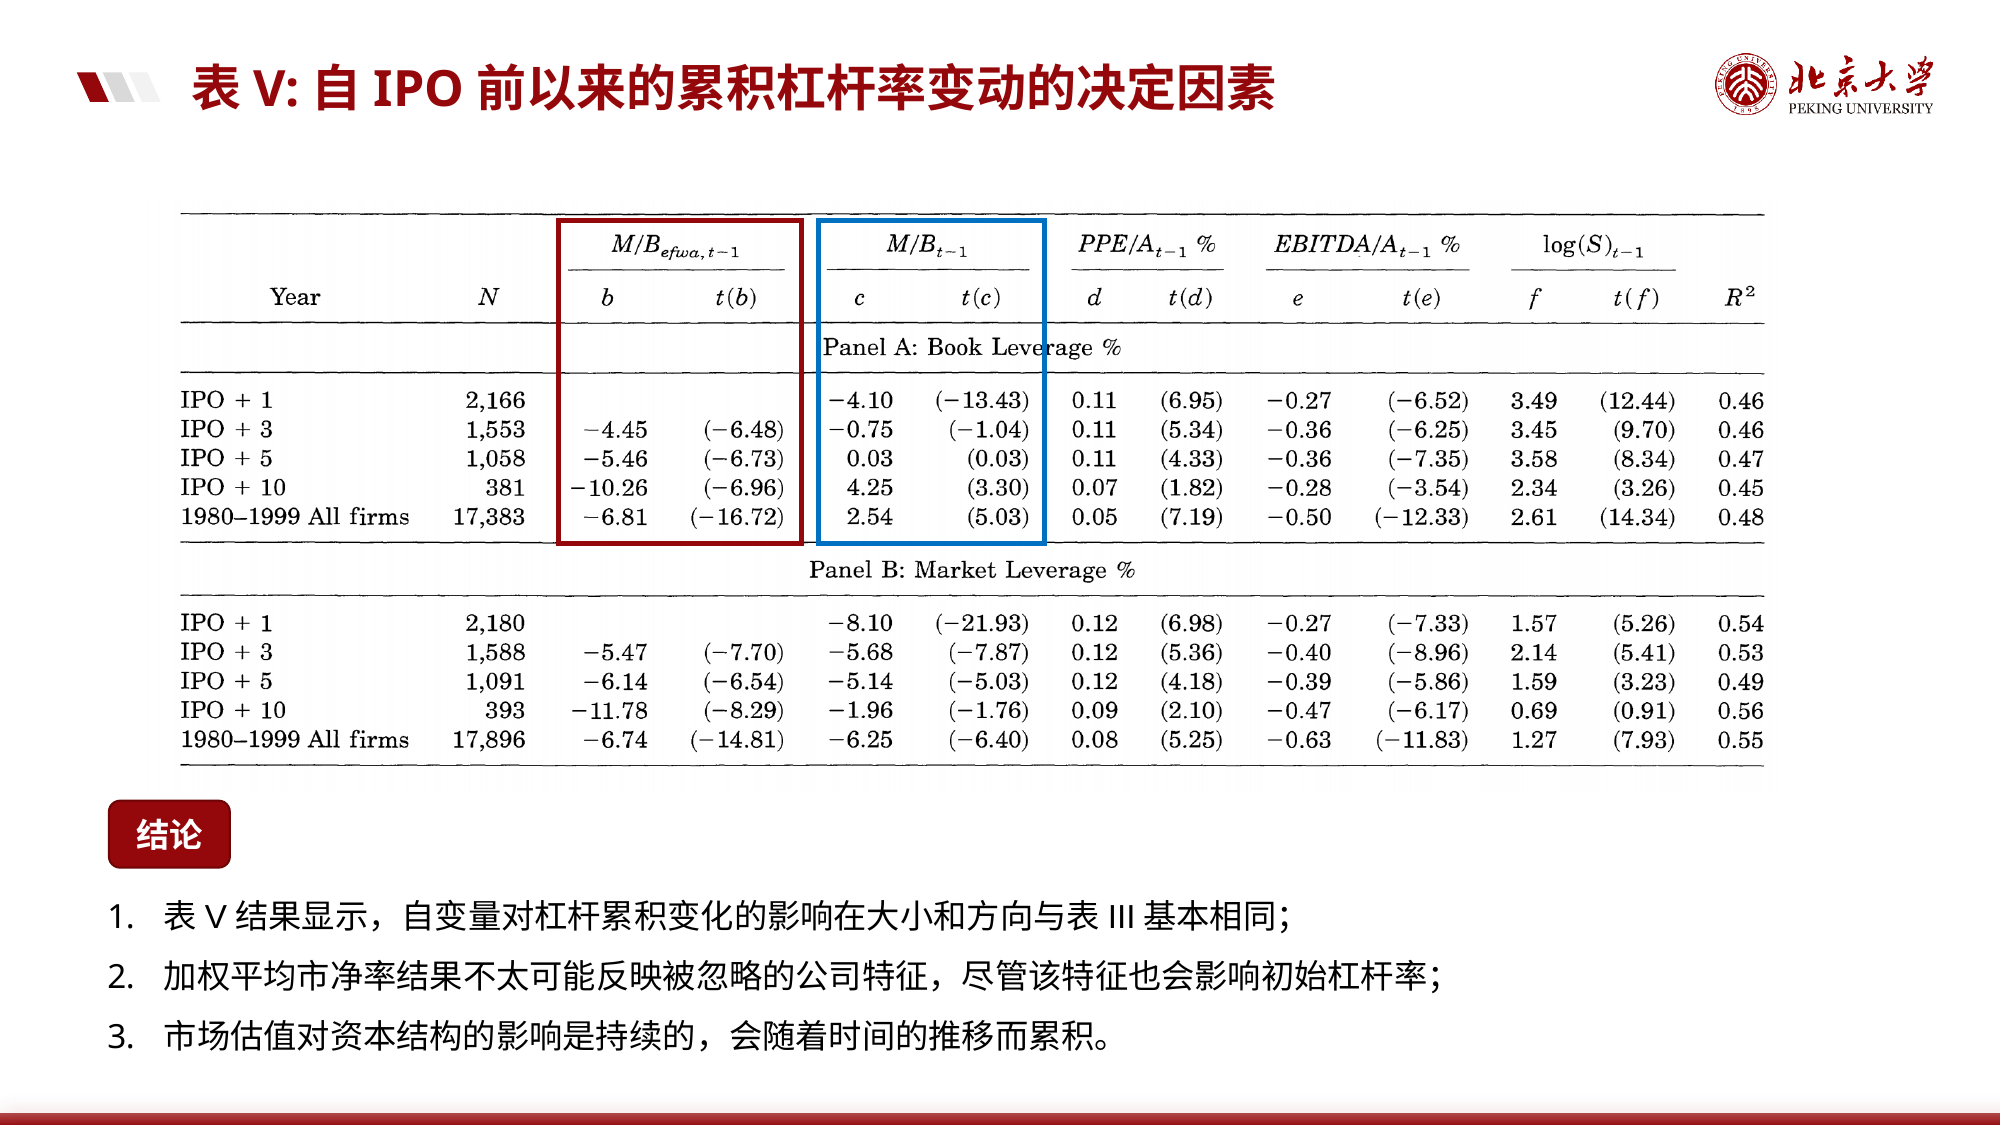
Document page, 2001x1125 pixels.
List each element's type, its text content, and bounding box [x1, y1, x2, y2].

text_box [0, 1112, 2000, 1125]
text_box 表V结果显示，自变量对杠杆累积变化的影响在大小和方向与表III基本相同； 加权平均市净率结果不太可能反映被忽略的公司特征，尽管该特征也会影响初始杠杆率； 市场估值对资本结构的影响是持续的，会随着时间的推移而累积。 [92, 867, 1870, 1063]
picture [1715, 53, 1933, 116]
text_box 结论 [107, 799, 231, 869]
picture [146, 199, 1792, 793]
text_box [76, 72, 161, 102]
text_box 表V:自IPO前以来的累积杠杆率变动的决定因素 [176, 49, 1522, 124]
